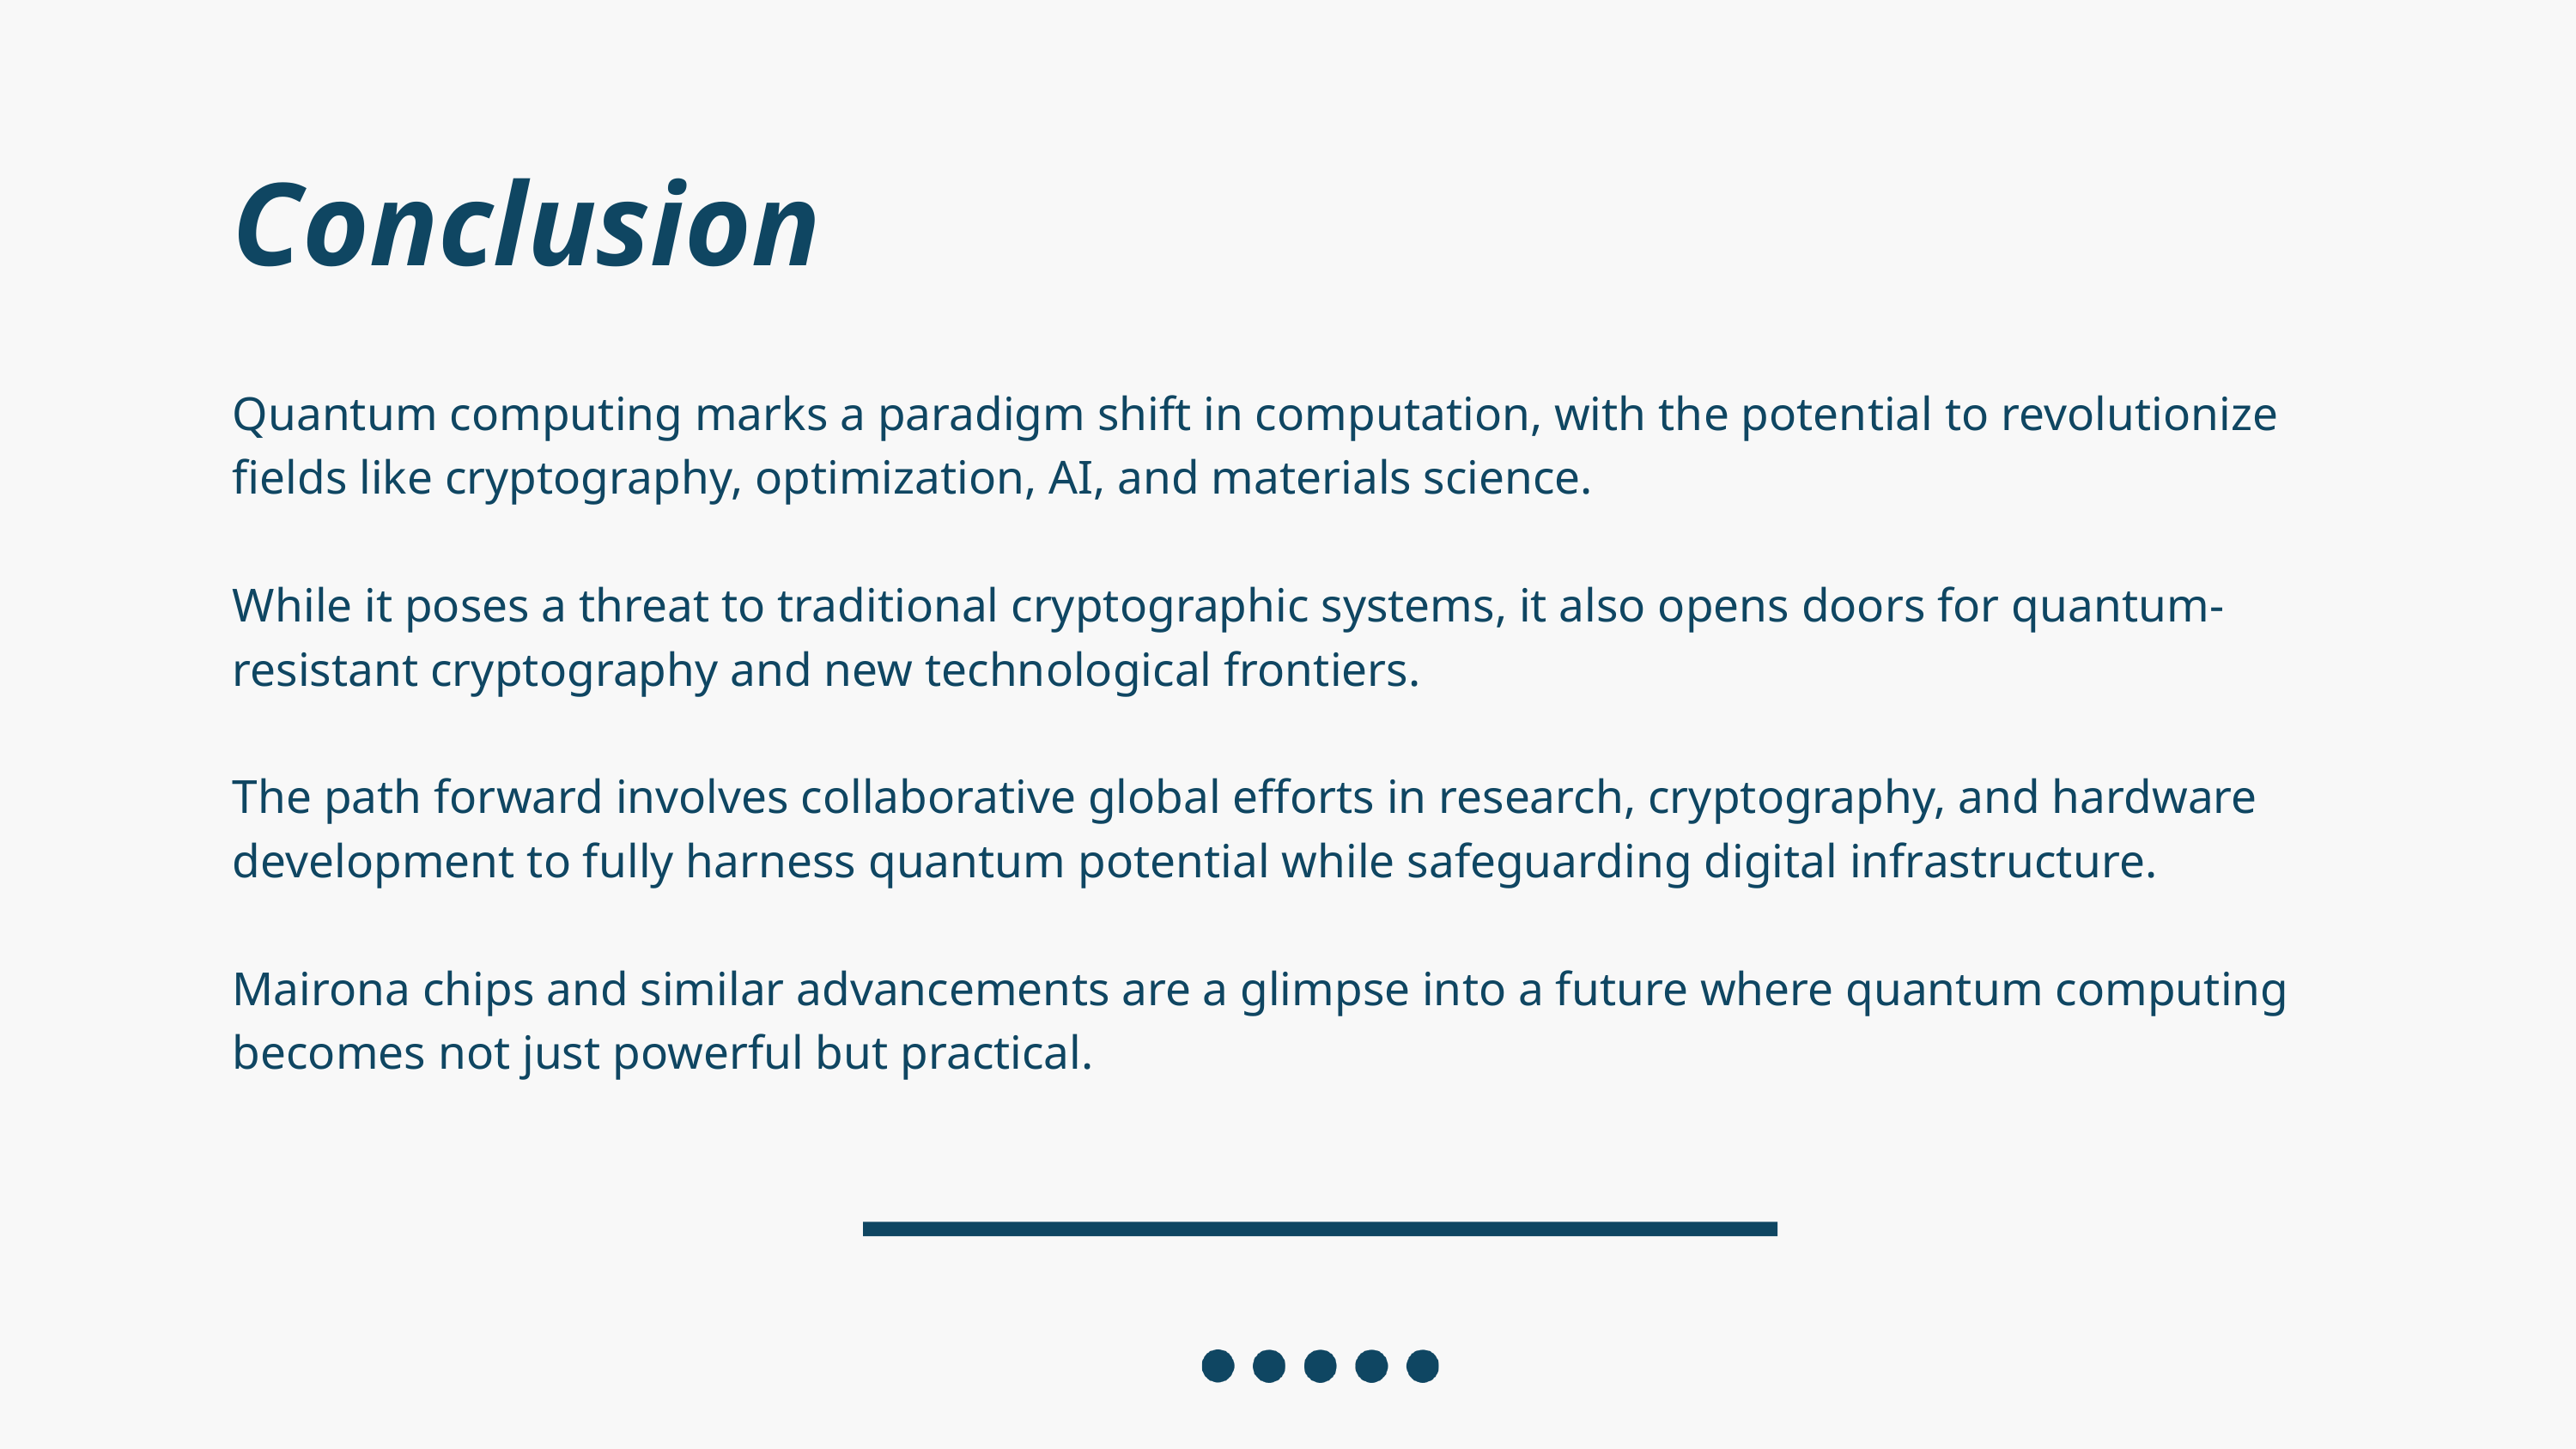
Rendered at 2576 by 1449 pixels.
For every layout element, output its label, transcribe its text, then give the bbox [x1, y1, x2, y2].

text_box Quantum computing marks a paradigm shift in computation, with the potential to revolutionize fields like cryptography, optimization, AI, and materials science. While it poses a threat to traditional cryptographic systems, it also opens doors for quantum-resistant cryptography and new technological frontiers. The path forward involves collaborative global efforts in research, cryptography, and hardware development to fully harness quantum potential while safeguarding digital infrastructure. Mairona chips and similar advancements are a glimpse into a future where quantum computing becomes not just powerful but practical. [232, 375, 2343, 1079]
text_box Conclusion [232, 129, 1858, 289]
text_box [862, 1223, 1778, 1385]
